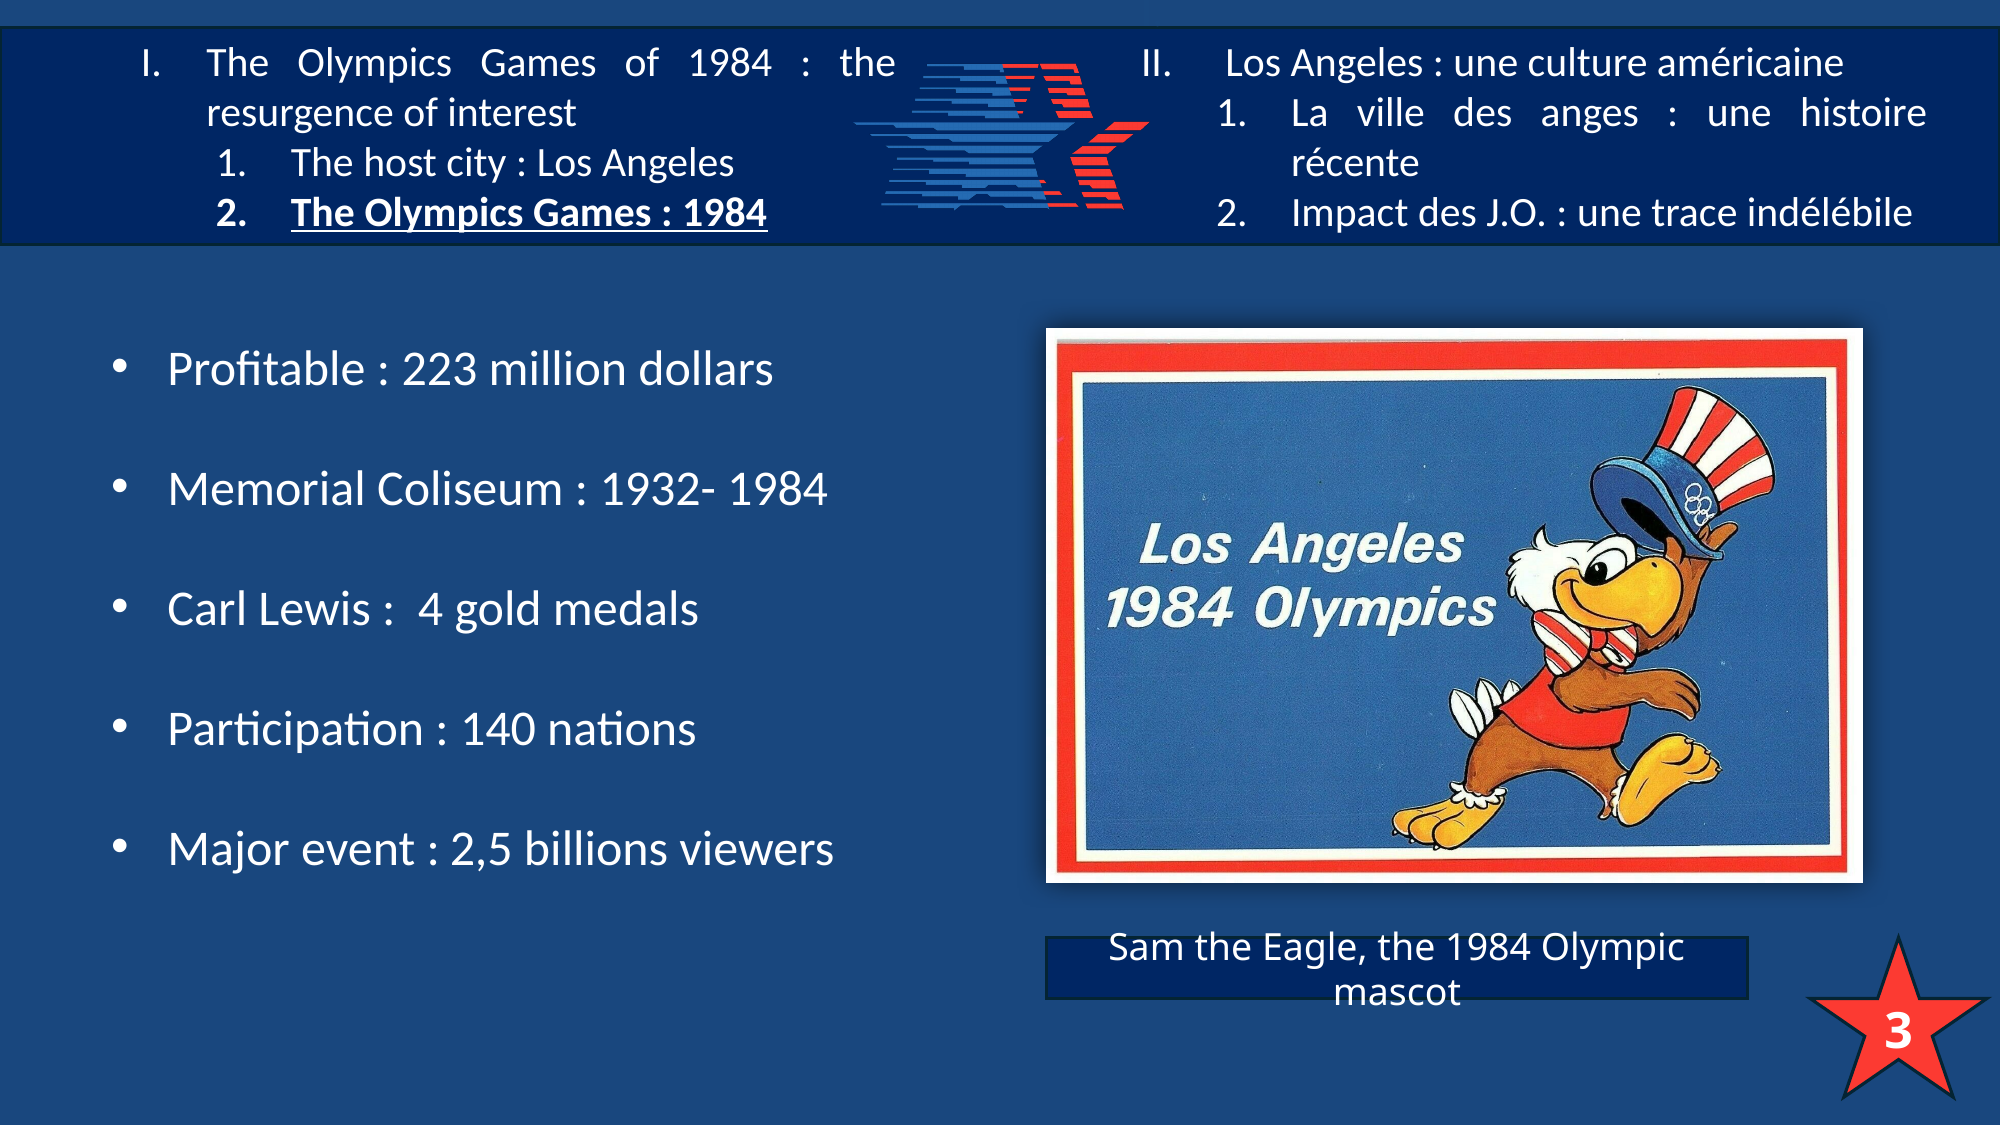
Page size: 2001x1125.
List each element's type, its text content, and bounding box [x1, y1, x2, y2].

text_box [0, 27, 2000, 245]
text_box Profitable : 223 million dollars Memorial Coliseum : 1932- 1984 Carl Lewis : 4 gold medals Participation : 140 nations Major event : 2,5 billions viewers [21, 328, 934, 984]
text_box The Olympics Games of 1984 : the resurgence of interest The host city : Los Angeles The Olympics Games : 1984 [126, 27, 912, 243]
text_box Los Angeles : une culture américaine La ville des anges : une histoire récente Impact des J.O. : une trace indélébile [1126, 0, 1942, 243]
picture [849, 59, 1151, 213]
picture [1046, 328, 1863, 883]
text_box 3 [1810, 937, 1988, 1098]
text_box Sam the Eagle, the 1984 Olympic mascot [1046, 937, 1748, 999]
